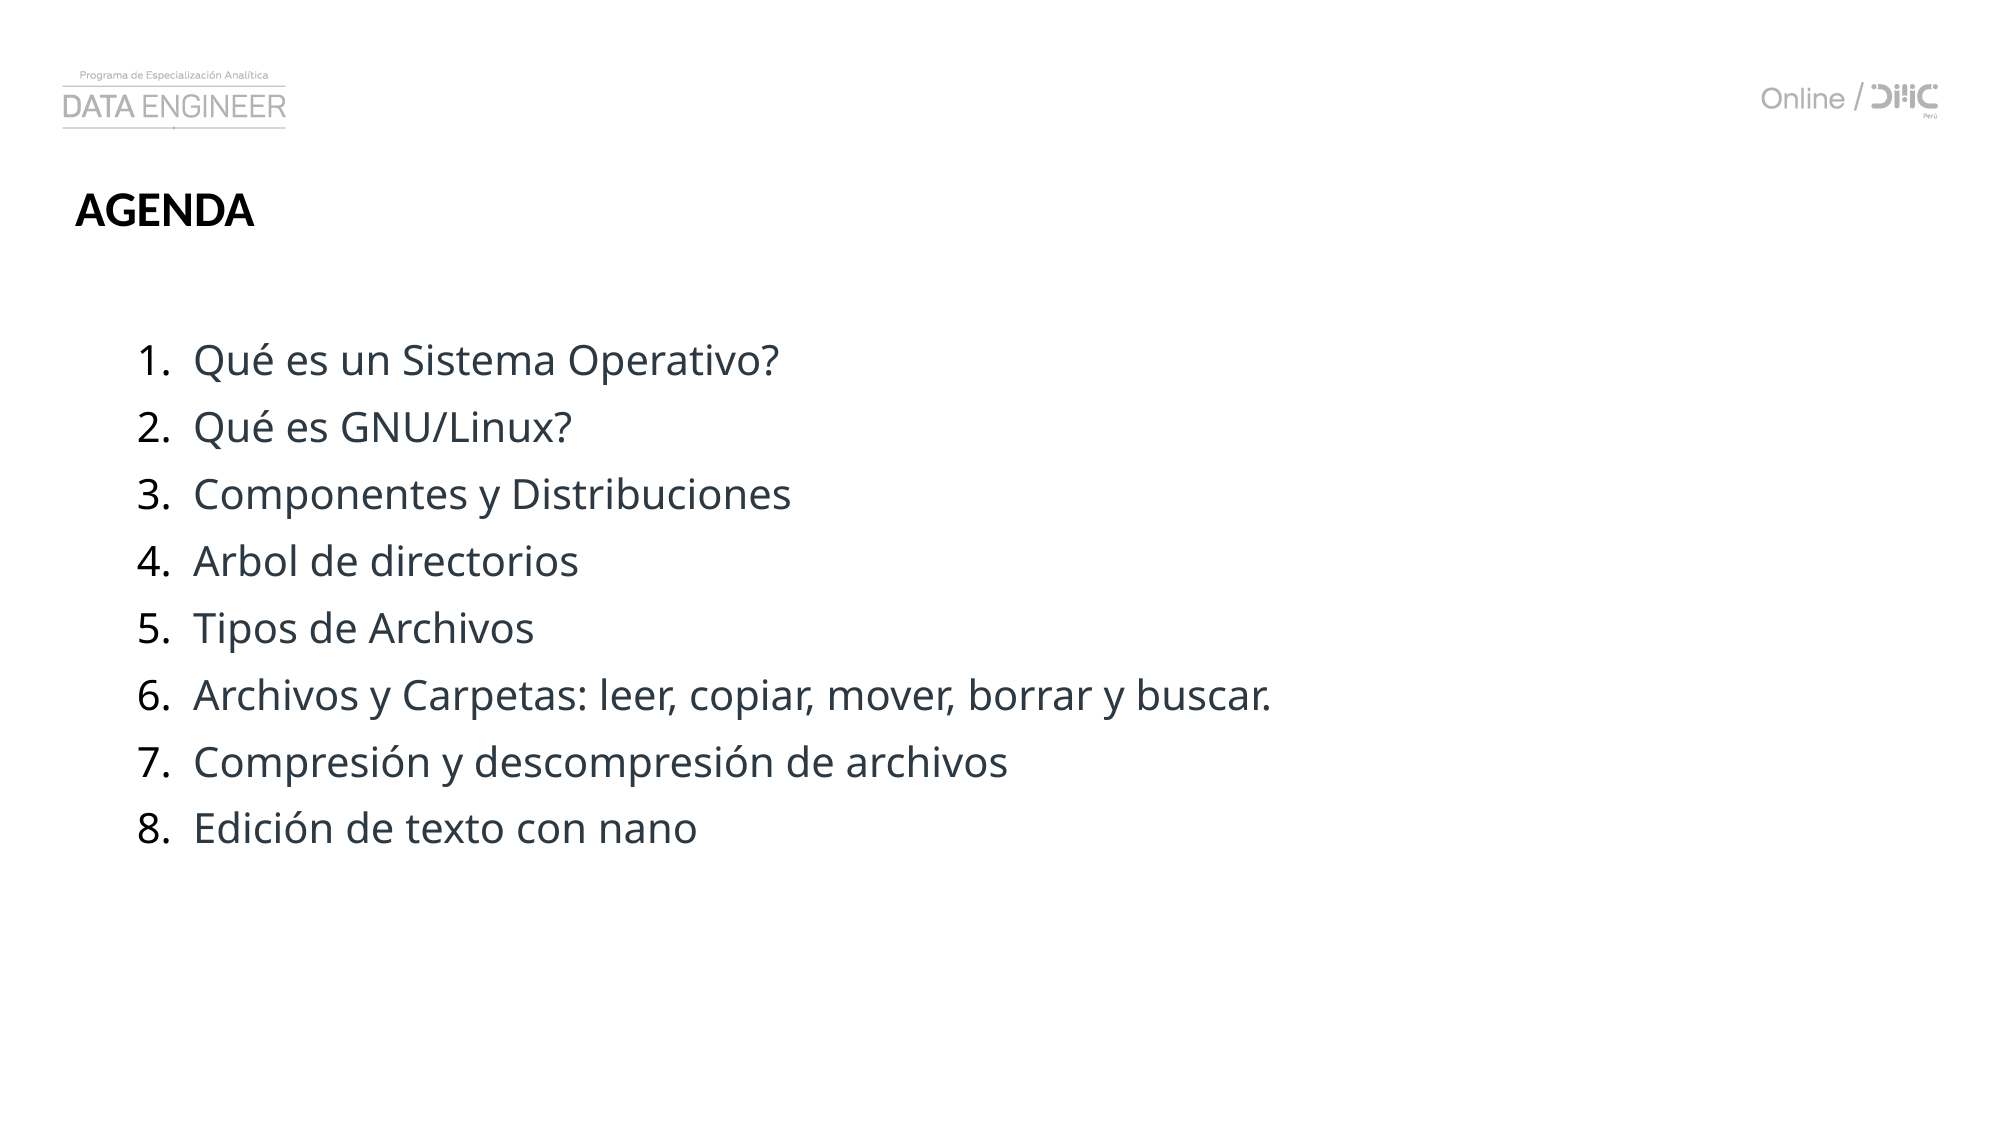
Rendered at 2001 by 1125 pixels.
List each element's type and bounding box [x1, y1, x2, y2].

list [0, 0, 2000, 1125]
